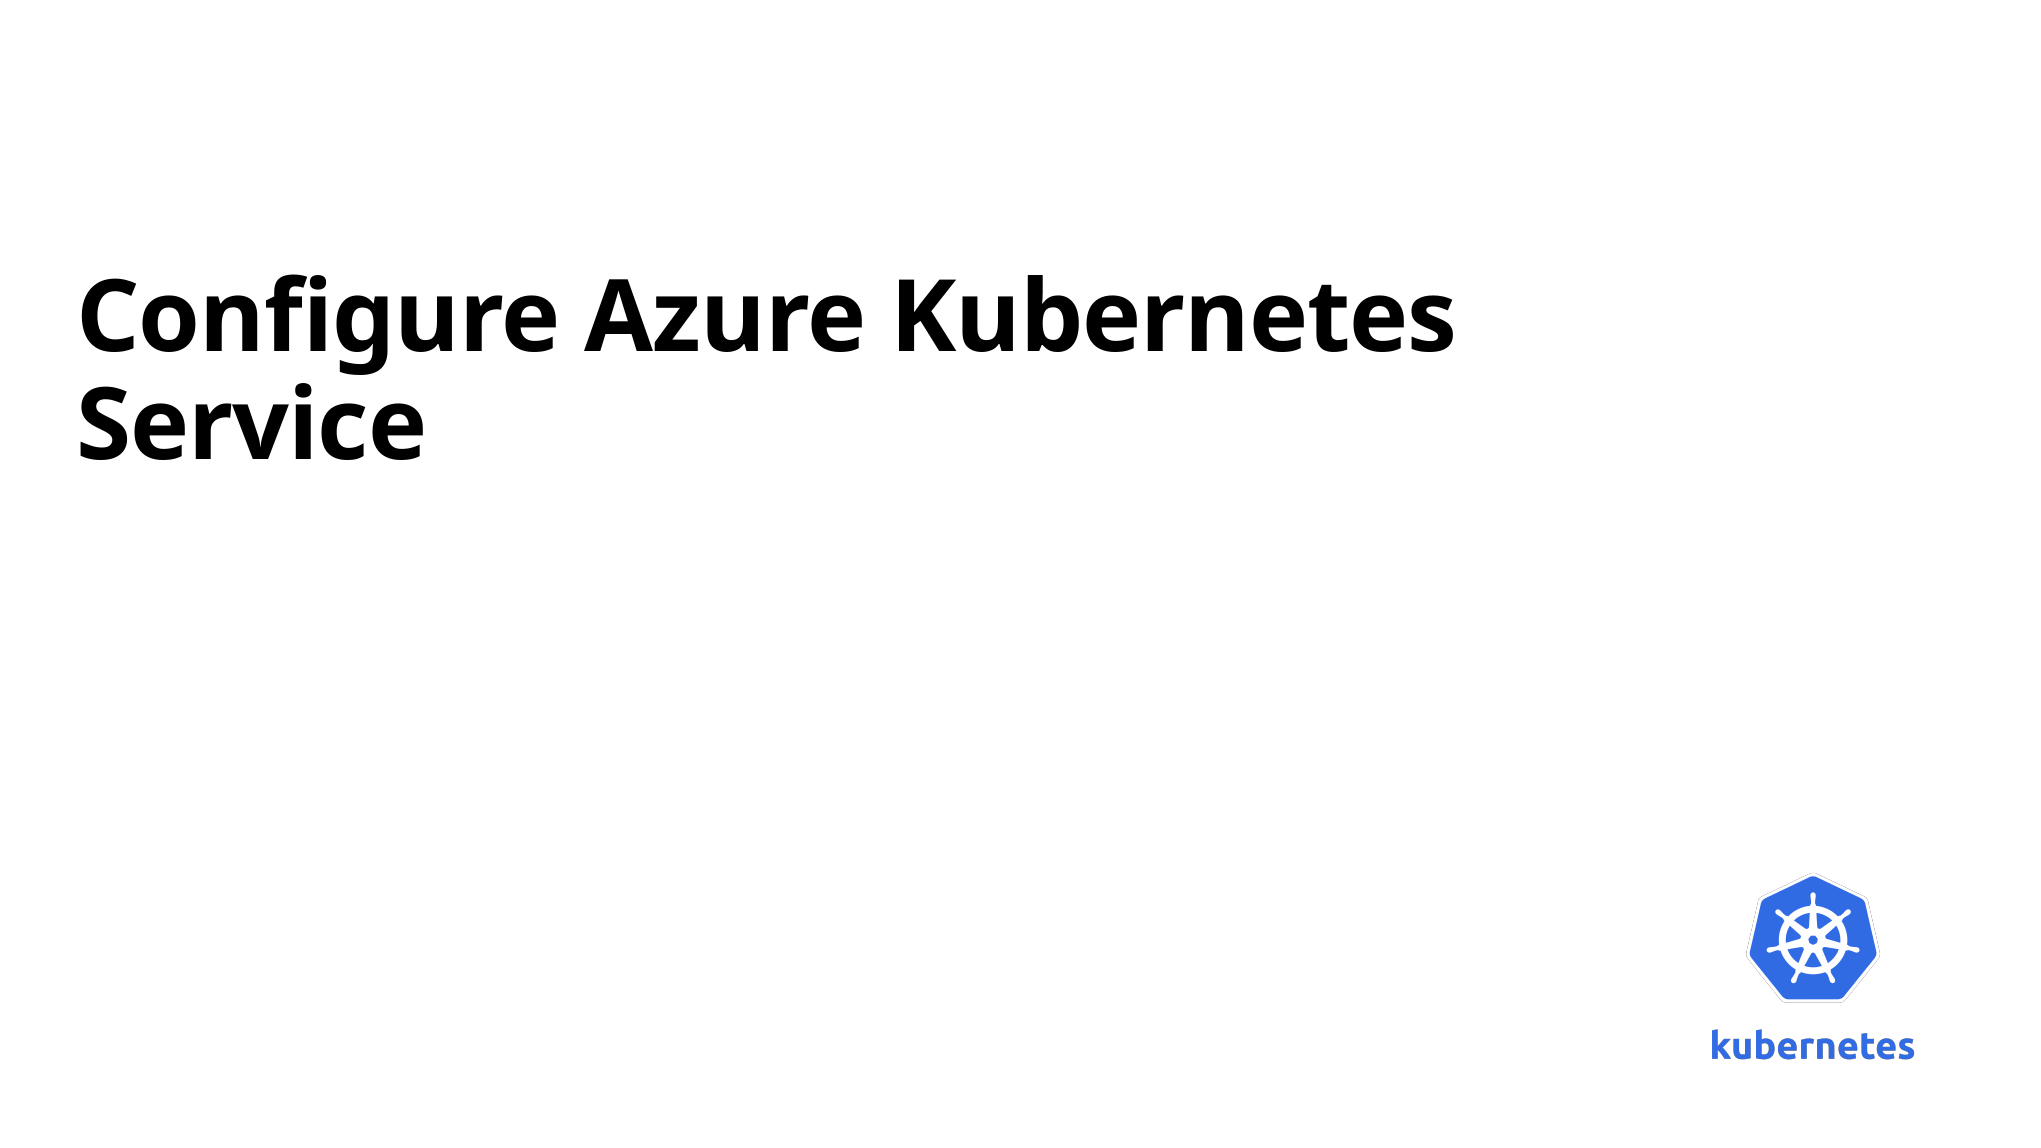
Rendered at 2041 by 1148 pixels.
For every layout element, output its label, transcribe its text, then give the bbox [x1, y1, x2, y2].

title Configure Azure Kubernetes Service [76, 157, 1733, 753]
picture [1702, 871, 1923, 1062]
